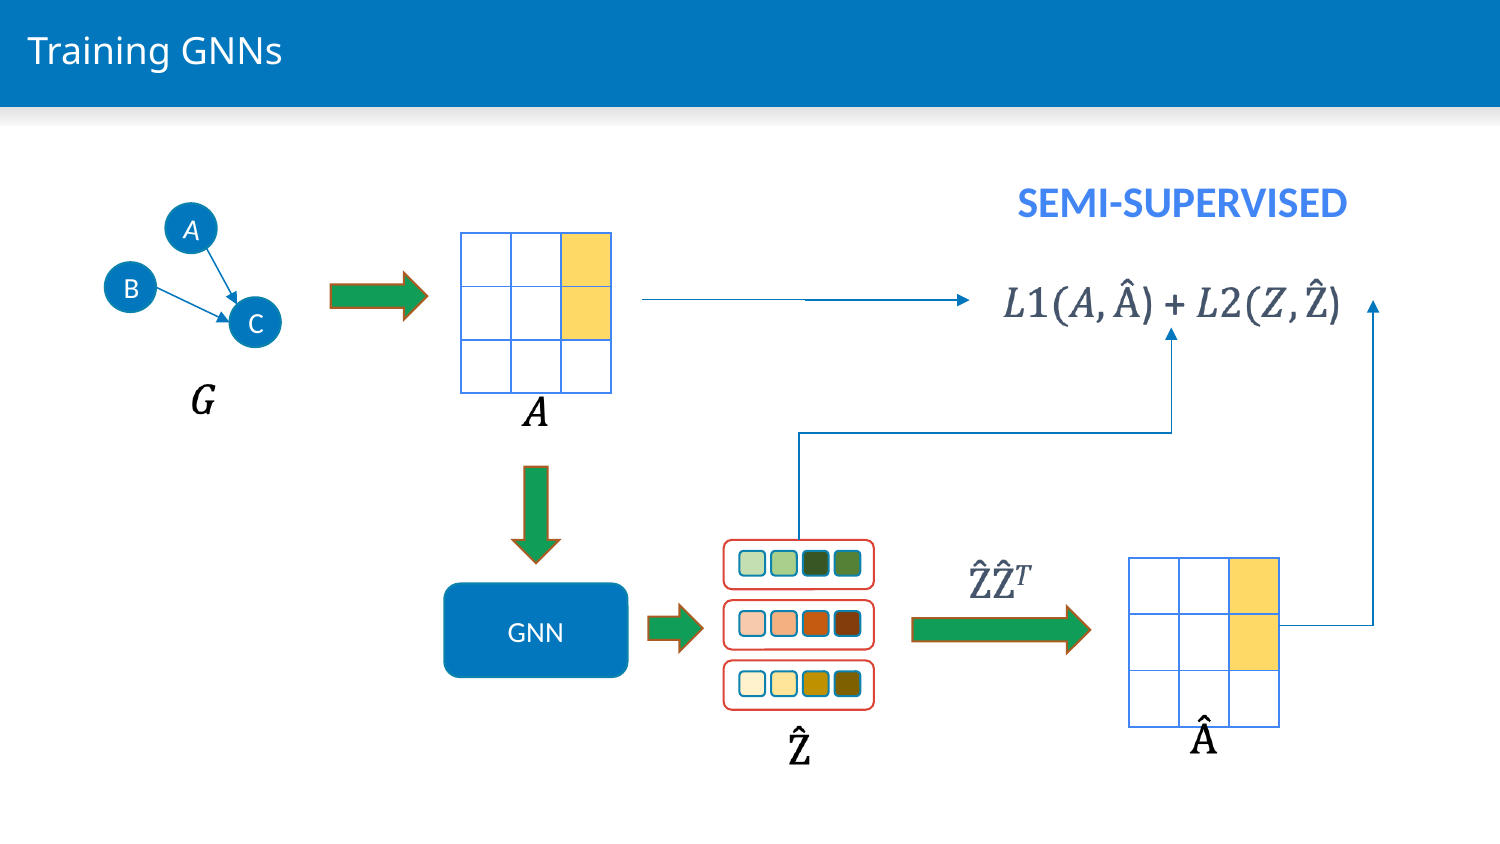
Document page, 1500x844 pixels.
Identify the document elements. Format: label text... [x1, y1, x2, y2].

text_box C [230, 297, 281, 348]
table_cell [1230, 671, 1278, 726]
text_box [330, 272, 428, 320]
text_box B [104, 262, 156, 313]
text_box [912, 628, 1091, 654]
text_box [878, 247, 1092, 621]
table_header [1130, 559, 1178, 613]
text_box [1162, 709, 1246, 765]
table_cell [1230, 615, 1278, 670]
text_box [757, 720, 841, 776]
text_box [1096, 272, 1374, 328]
text_box GNN [444, 583, 628, 678]
table_cell [462, 341, 510, 392]
text_box [494, 385, 578, 439]
table_cell [512, 287, 560, 339]
text_box [648, 605, 703, 652]
table_cell [562, 341, 610, 392]
table_header [512, 234, 560, 286]
title Training GNNs [16, 2, 1464, 102]
text_box [512, 466, 560, 564]
table_cell [562, 287, 610, 339]
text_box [155, 286, 230, 323]
table_cell [1180, 671, 1228, 709]
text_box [206, 248, 238, 305]
table_header [1180, 559, 1228, 613]
text_box [162, 373, 246, 427]
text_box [723, 539, 875, 711]
table_header [562, 234, 610, 286]
table_cell [1130, 671, 1178, 726]
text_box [1163, 415, 1489, 511]
table_cell [462, 287, 510, 339]
table_cell [1130, 615, 1178, 670]
table_header [1230, 559, 1278, 613]
table_cell [1180, 615, 1228, 670]
text_box A [165, 203, 217, 254]
table_header [462, 234, 510, 286]
text_box SEMI-SUPERVISED [1006, 167, 1363, 232]
table_cell [512, 341, 560, 385]
